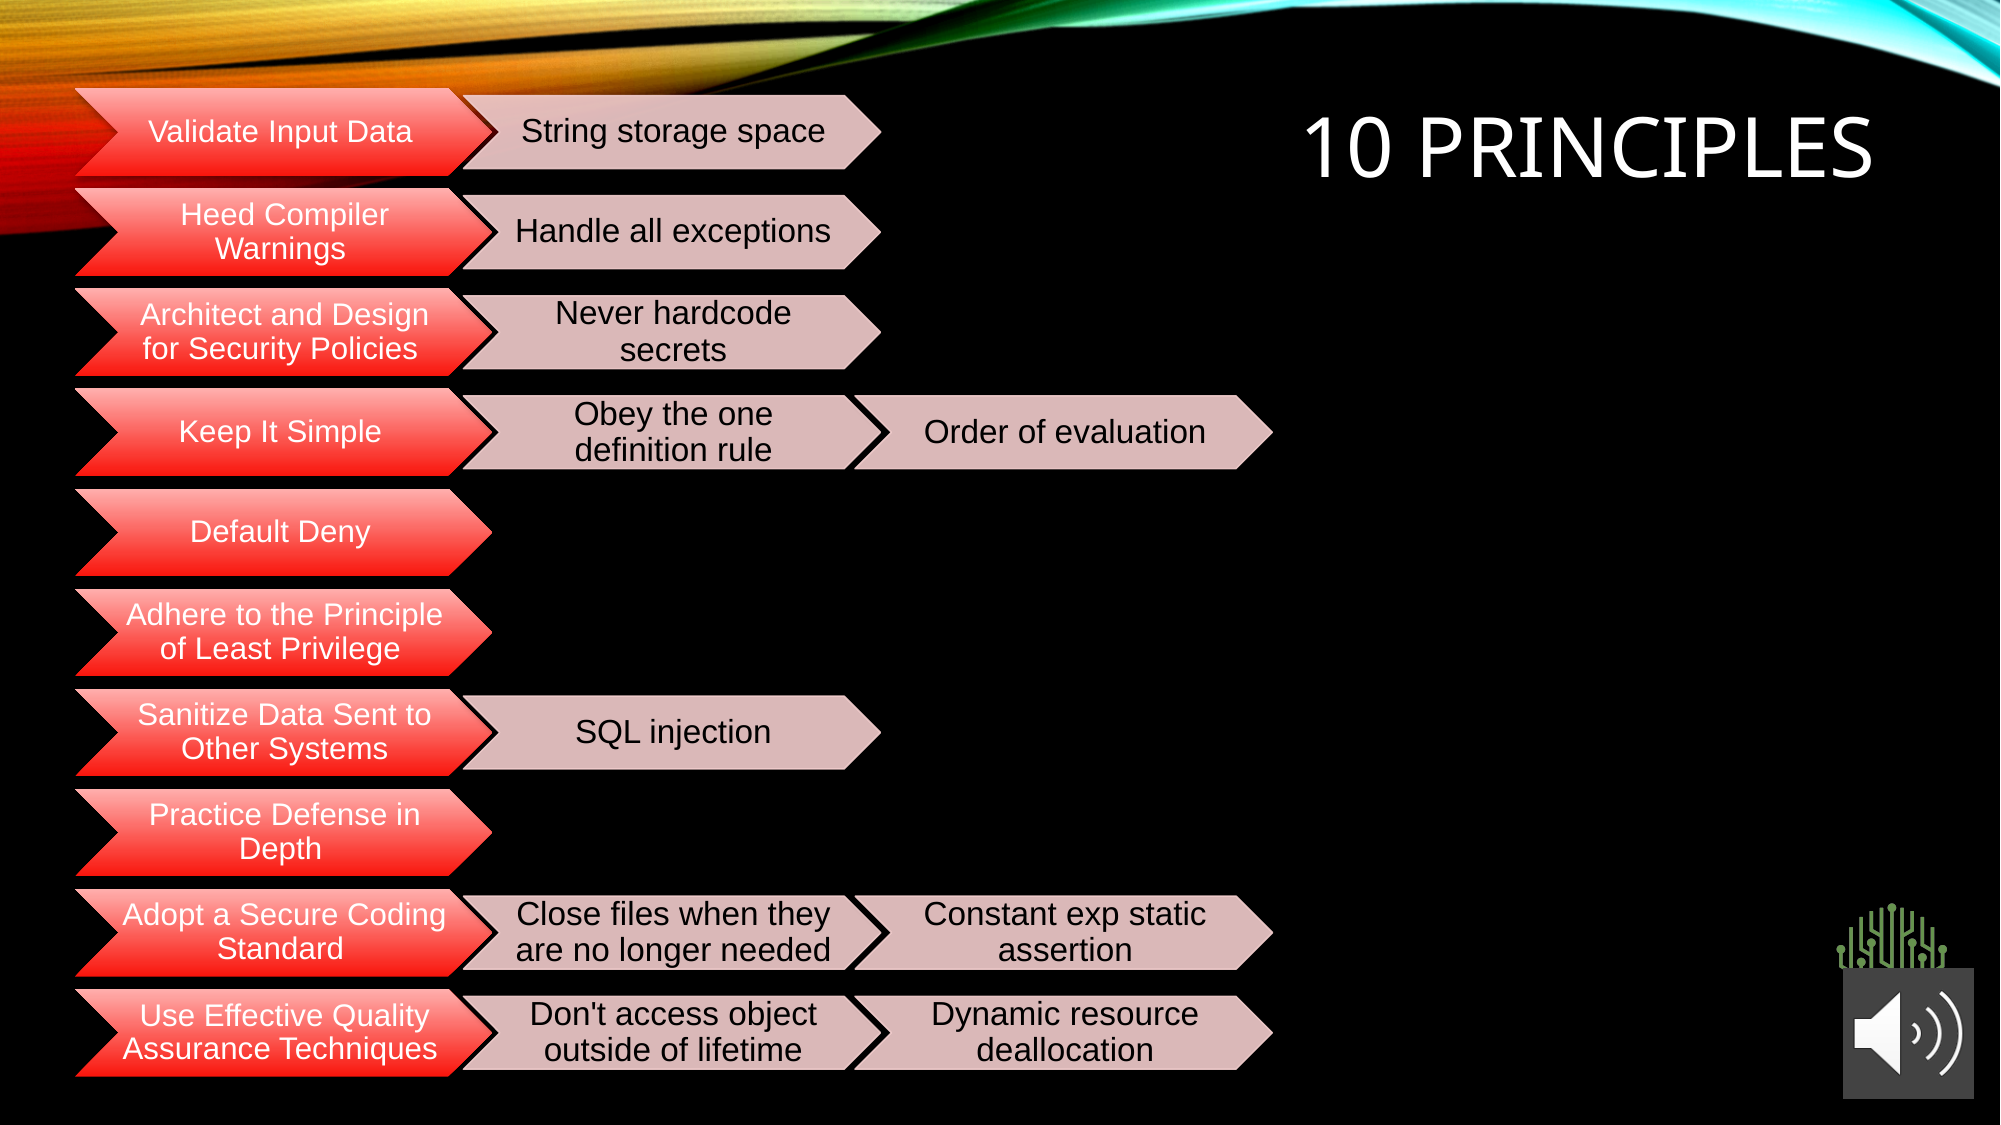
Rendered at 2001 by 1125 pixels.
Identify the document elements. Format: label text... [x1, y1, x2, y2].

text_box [0, 87, 1478, 1077]
picture [1817, 892, 1976, 1101]
title 10 PRINCIPLES [478, 43, 1891, 257]
picture [0, 0, 2000, 237]
